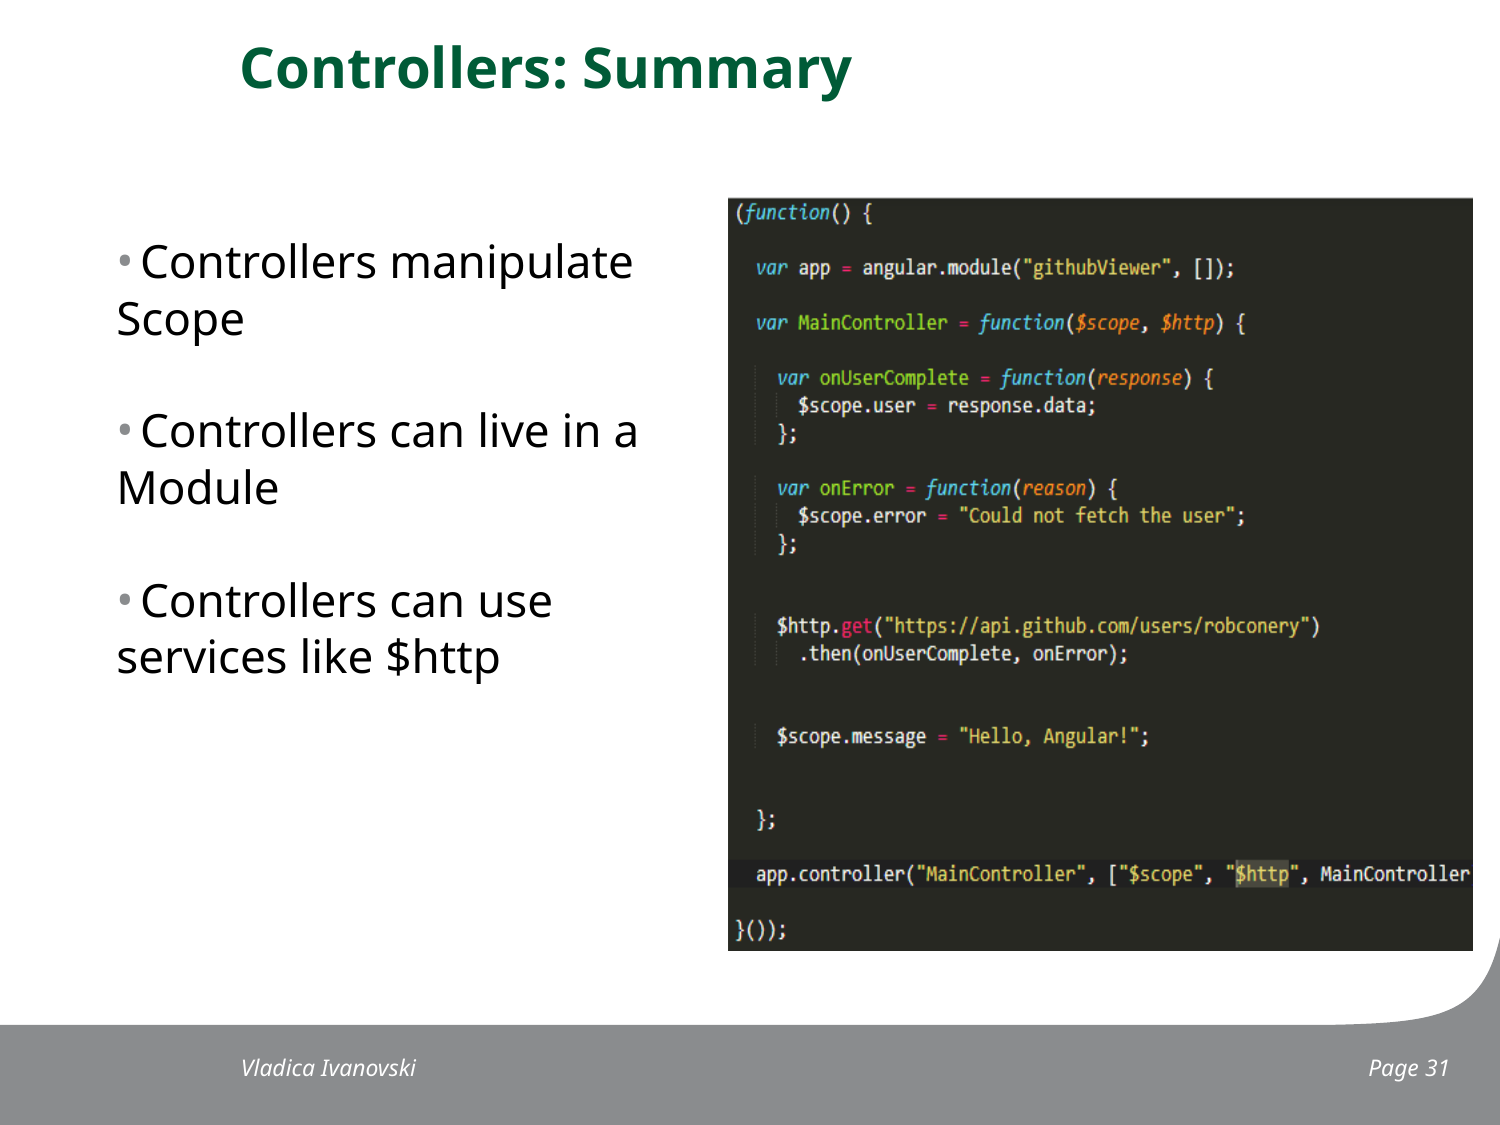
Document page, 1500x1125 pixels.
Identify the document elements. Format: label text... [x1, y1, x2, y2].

slide_number Page 31 [1066, 1053, 1451, 1085]
title Controllers: Summary [239, 45, 1452, 213]
footer Vladica Ivanovski [240, 1053, 729, 1085]
list Controllers manipulate Scope Controllers can live in a Module Controllers can use services like $http [116, 243, 1329, 985]
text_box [728, 197, 1471, 950]
picture [728, 197, 1473, 951]
